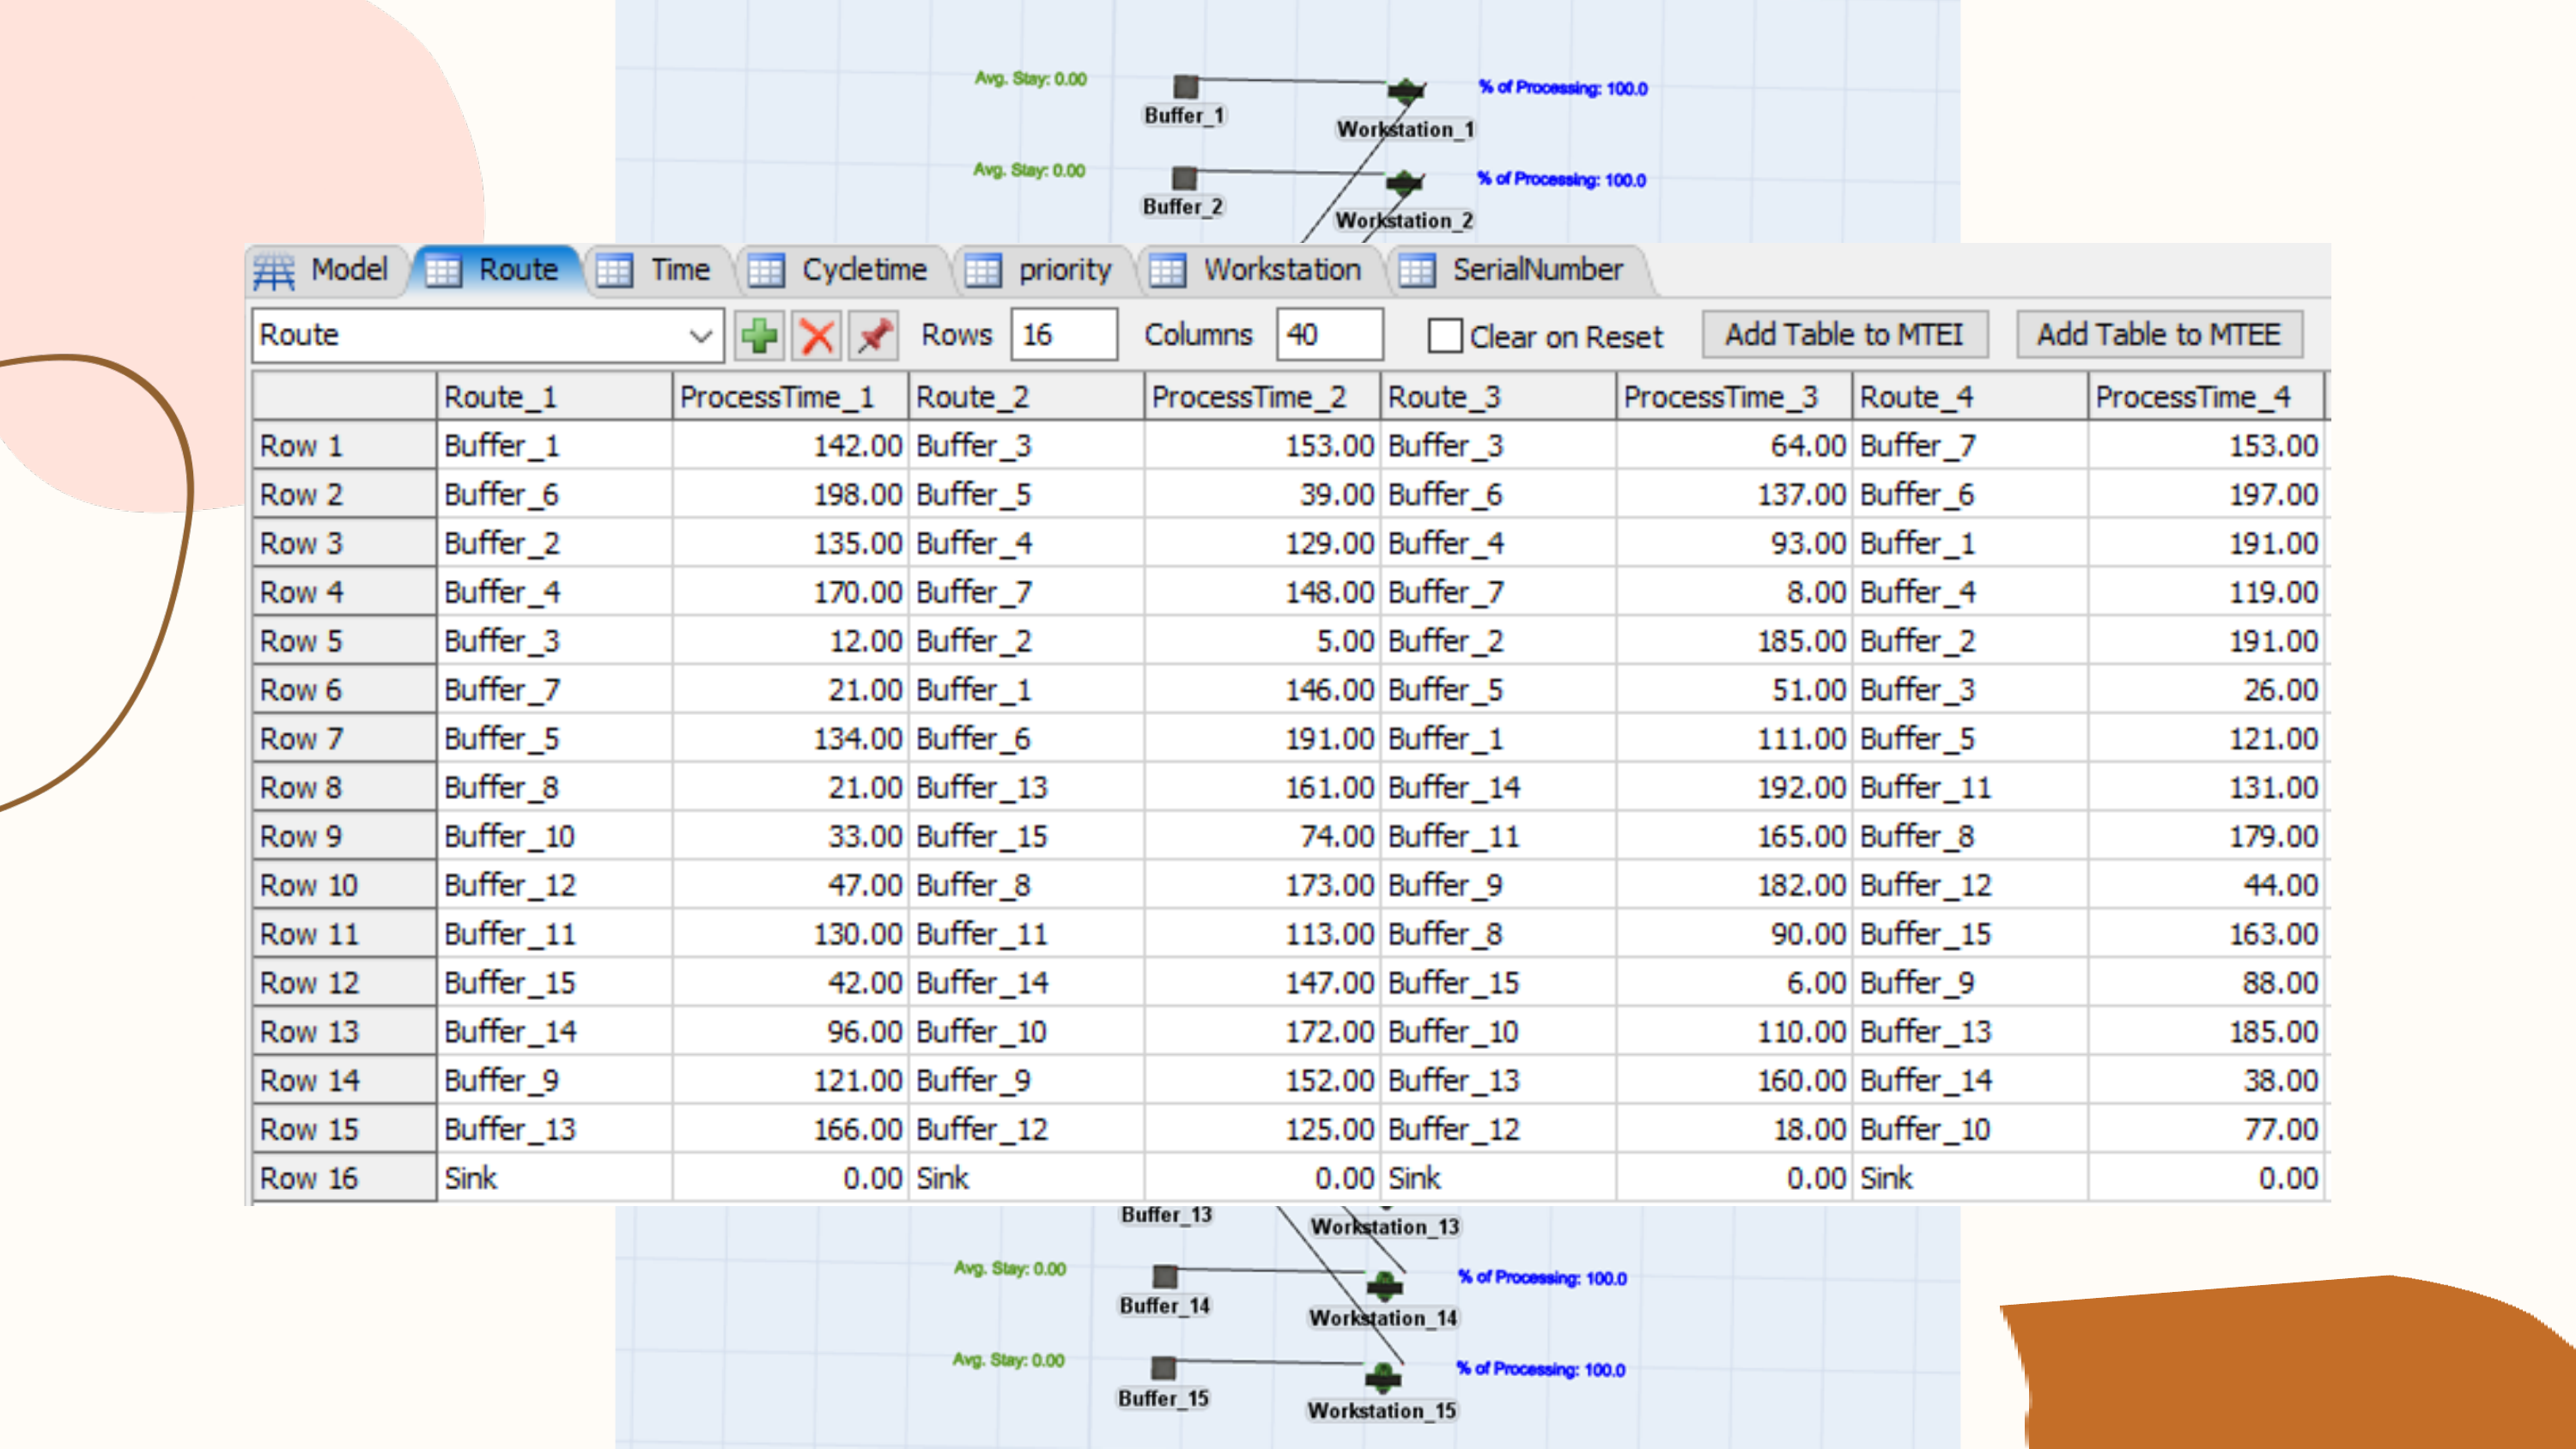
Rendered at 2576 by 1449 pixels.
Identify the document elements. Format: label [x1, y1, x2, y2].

text_box [615, 0, 1961, 243]
text_box [615, 1206, 1961, 1449]
text_box [0, 0, 496, 538]
text_box [1986, 1260, 2576, 1449]
text_box [0, 349, 210, 847]
text_box [244, 243, 2332, 1206]
